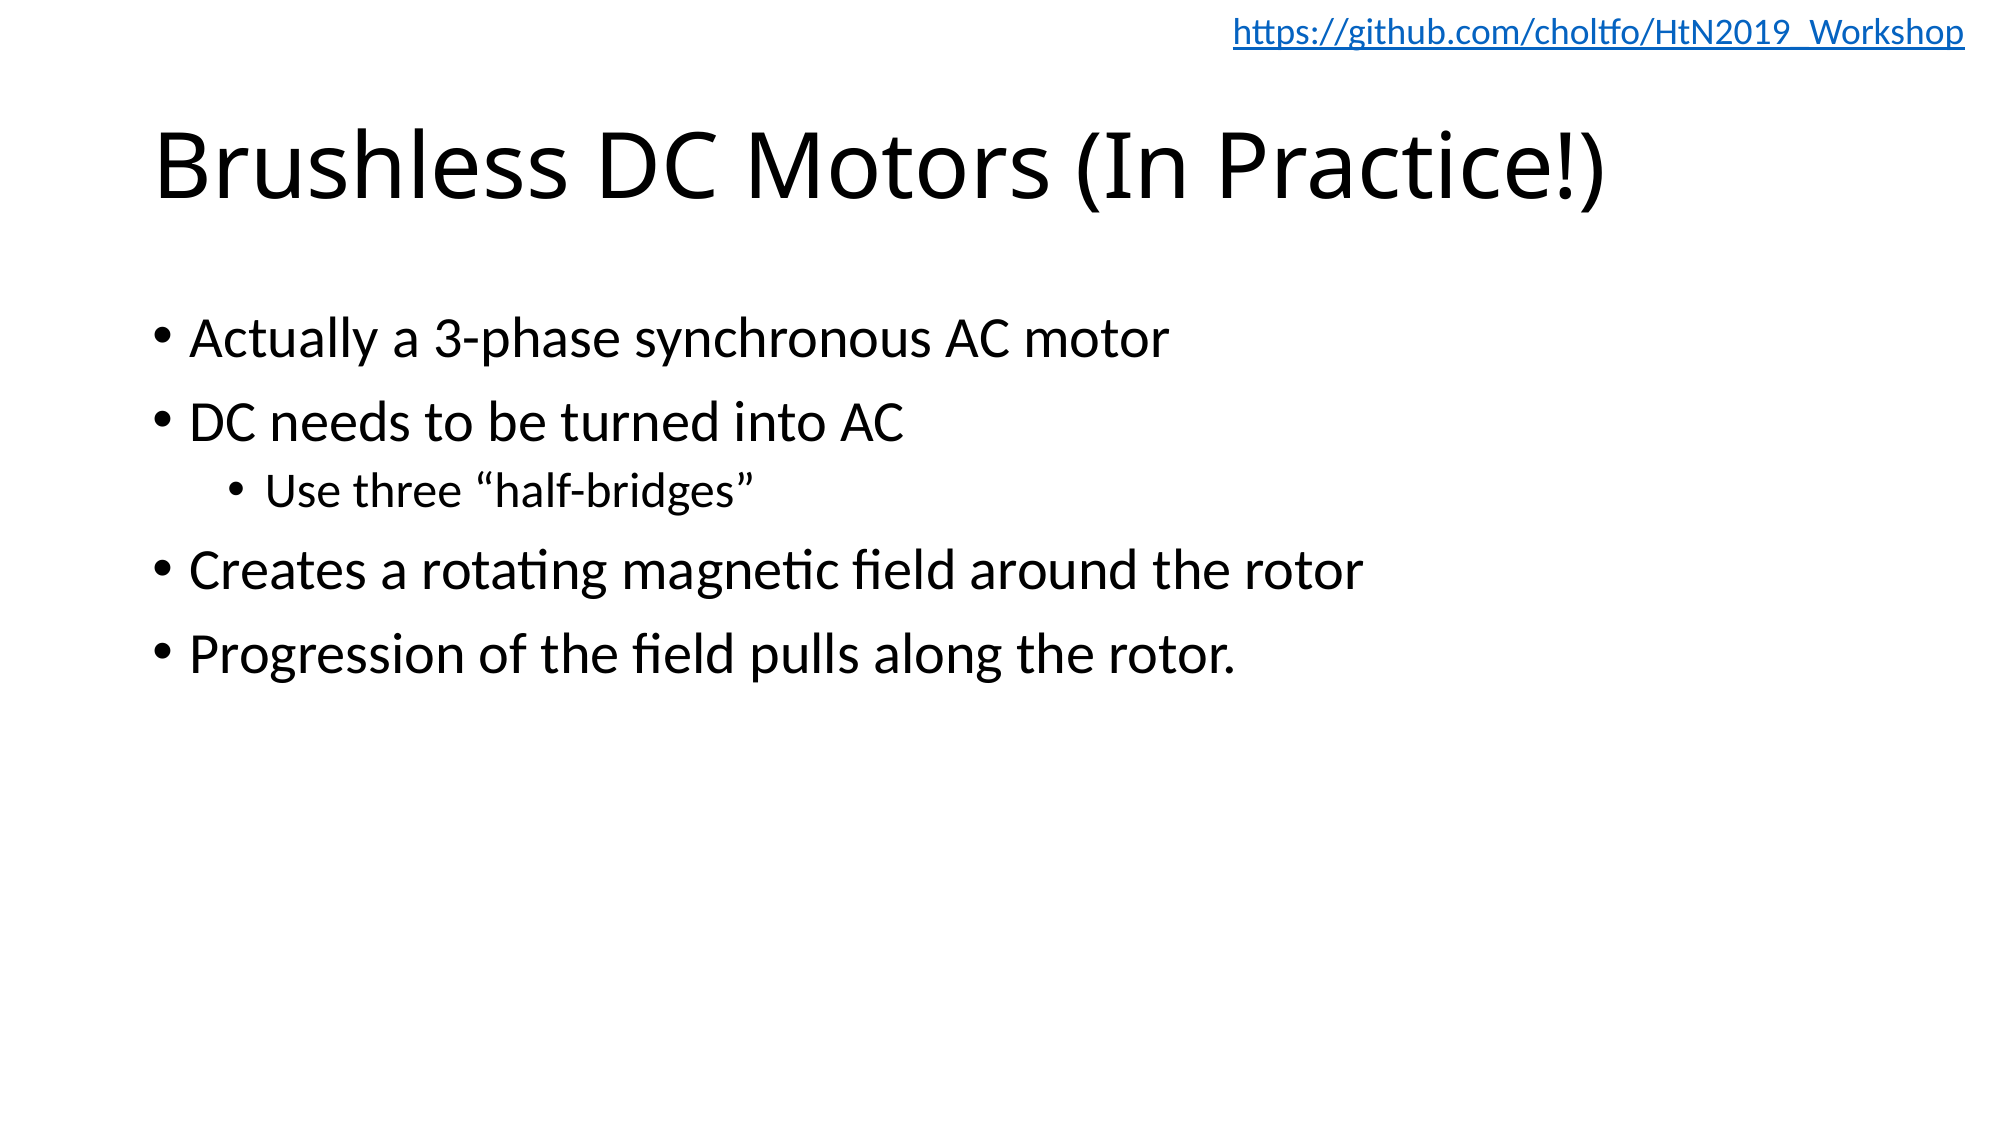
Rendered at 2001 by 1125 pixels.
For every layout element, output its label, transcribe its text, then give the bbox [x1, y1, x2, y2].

title Brushless DC Motors (In Practice!) [137, 59, 1863, 278]
list Actually a 3-phase synchronous AC motor DC needs to be turned into AC Use three “half-bridges” Creates a rotating magnetic field around the rotor Progression of the field pulls along the rotor. [137, 299, 1863, 1014]
text_box https://github.com/choltfo/HtN2019_Workshop [1217, 0, 2000, 60]
